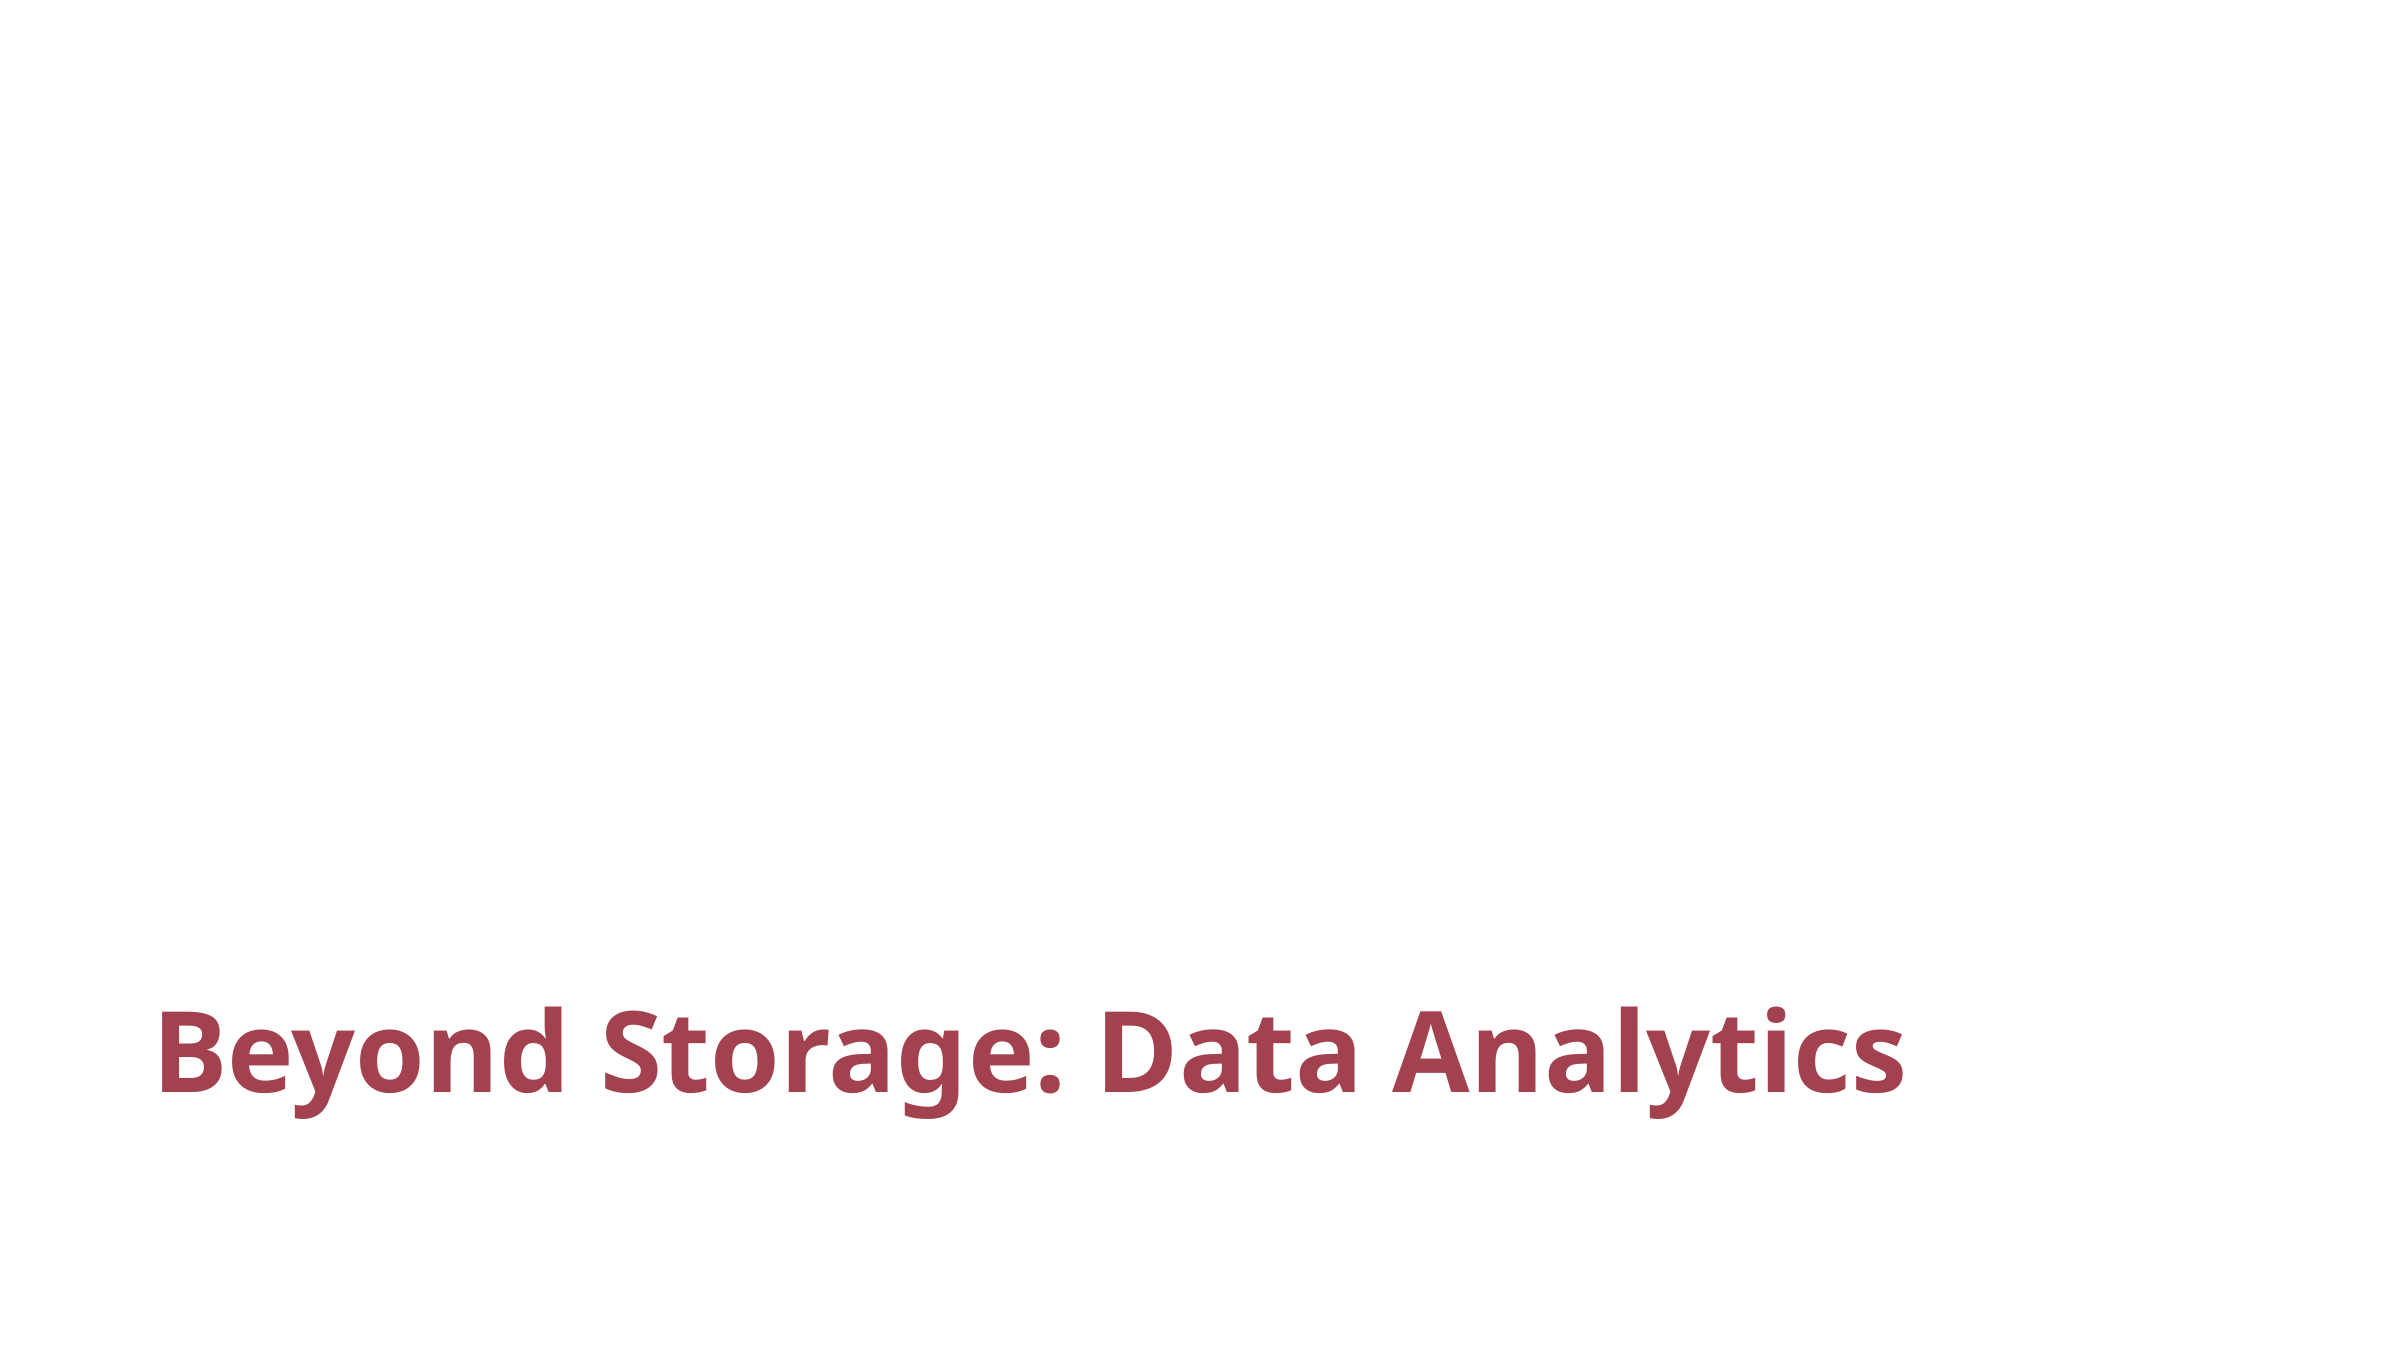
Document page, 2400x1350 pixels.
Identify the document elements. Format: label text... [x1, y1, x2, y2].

title Beyond Storage: Data Analytics [137, 900, 2263, 1134]
